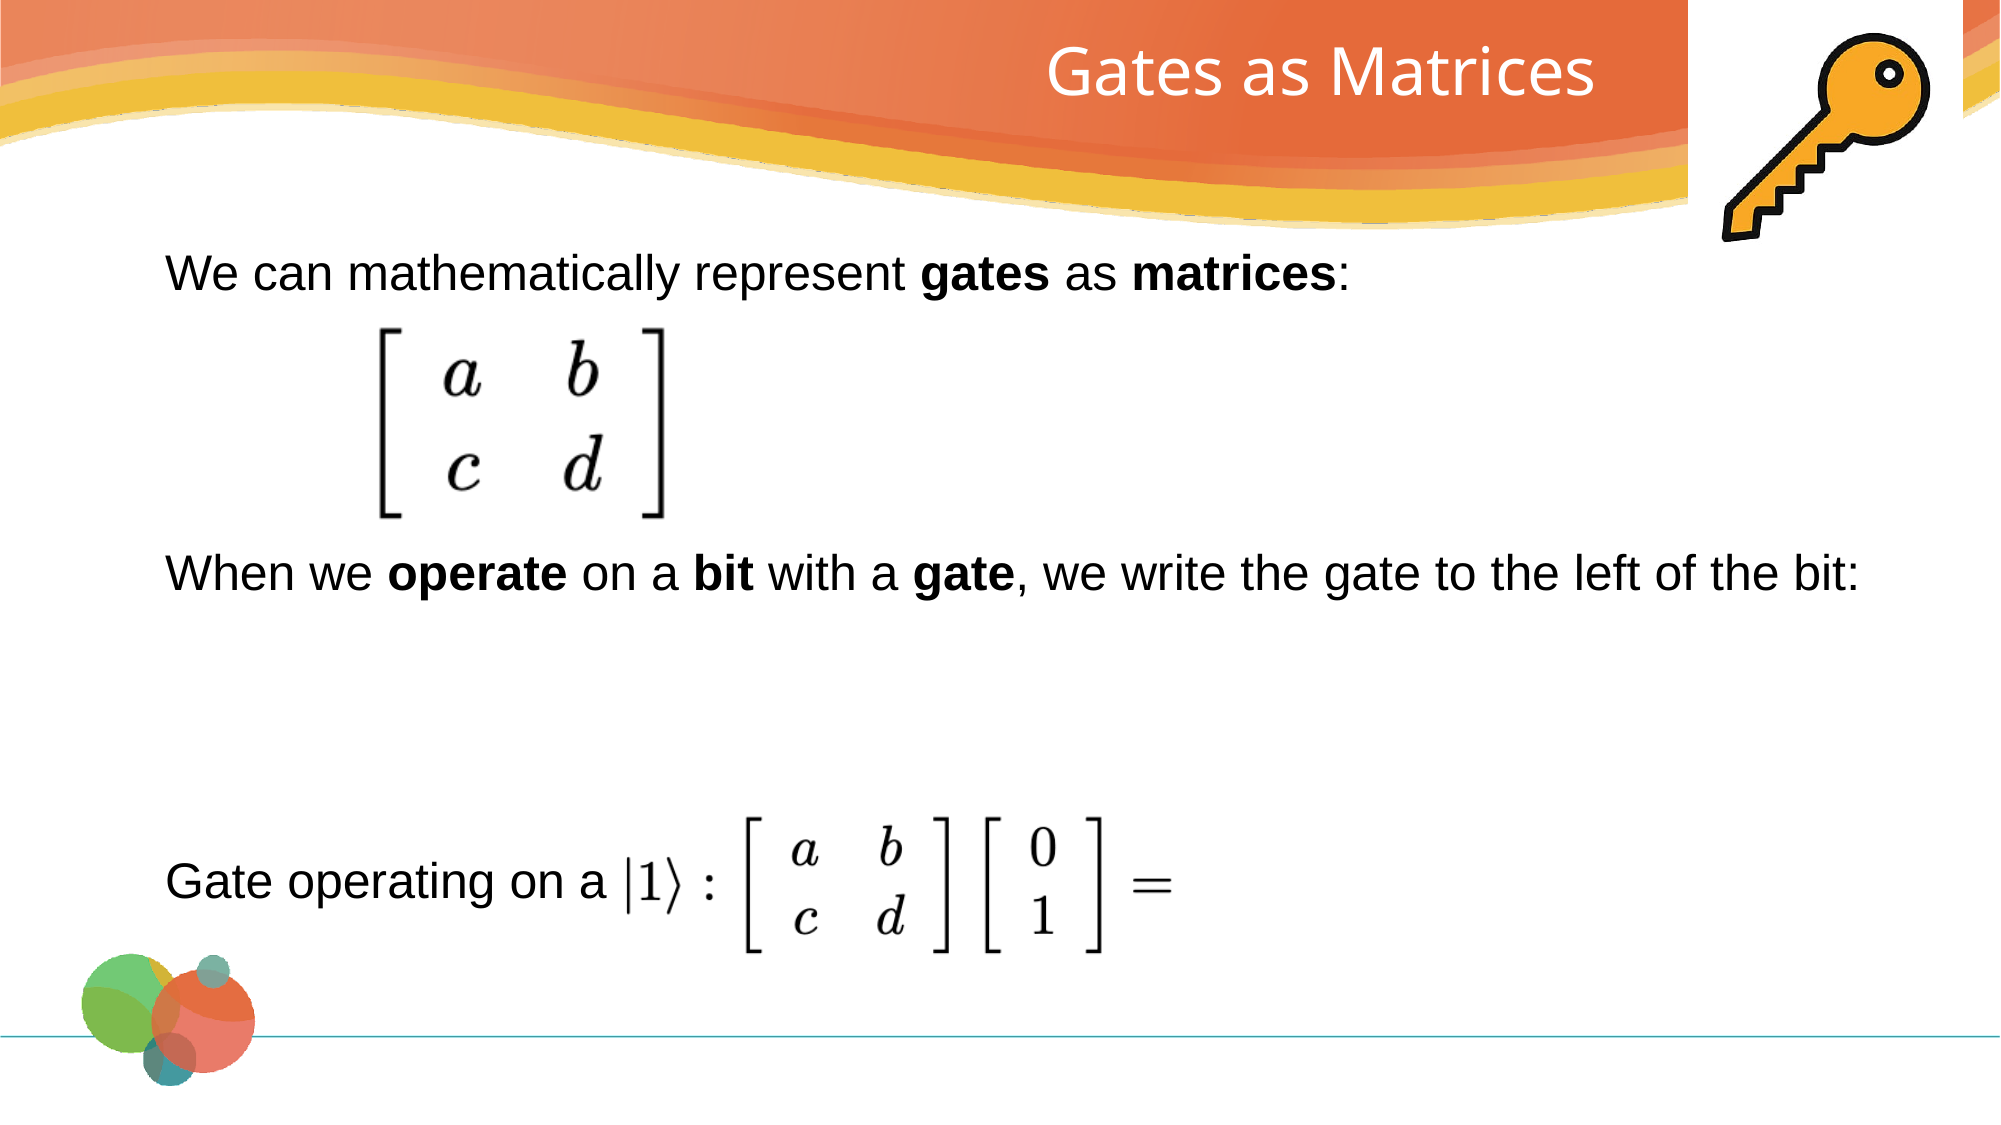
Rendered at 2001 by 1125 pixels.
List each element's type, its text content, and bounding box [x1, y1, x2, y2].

text_box We can mathematically represent gates as matrices: When we operate on a bit with a gate, we write the gate to the left of the bit: Gate operating on a [150, 225, 1930, 1043]
title Gates as Matrices [780, 30, 1682, 153]
picture [0, 0, 2000, 1086]
